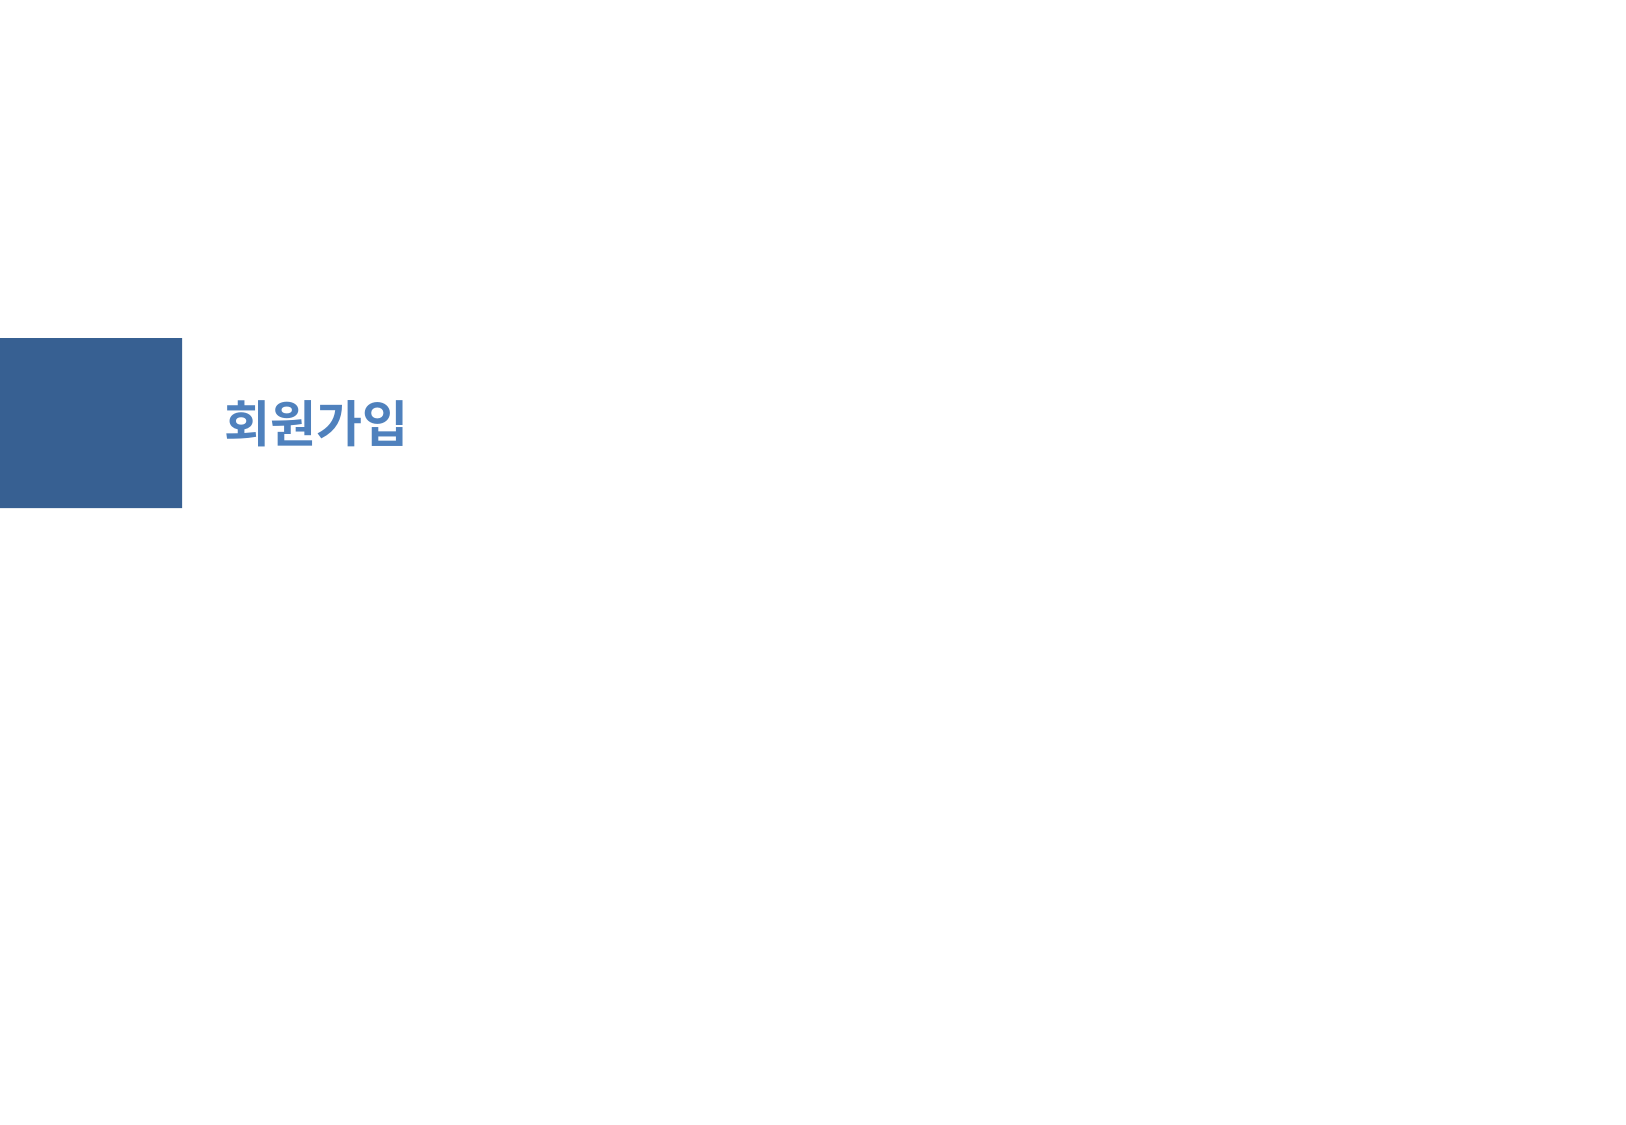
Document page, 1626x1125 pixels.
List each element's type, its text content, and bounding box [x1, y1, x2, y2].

text_box 회원가입 [210, 385, 664, 460]
text_box [0, 338, 183, 509]
